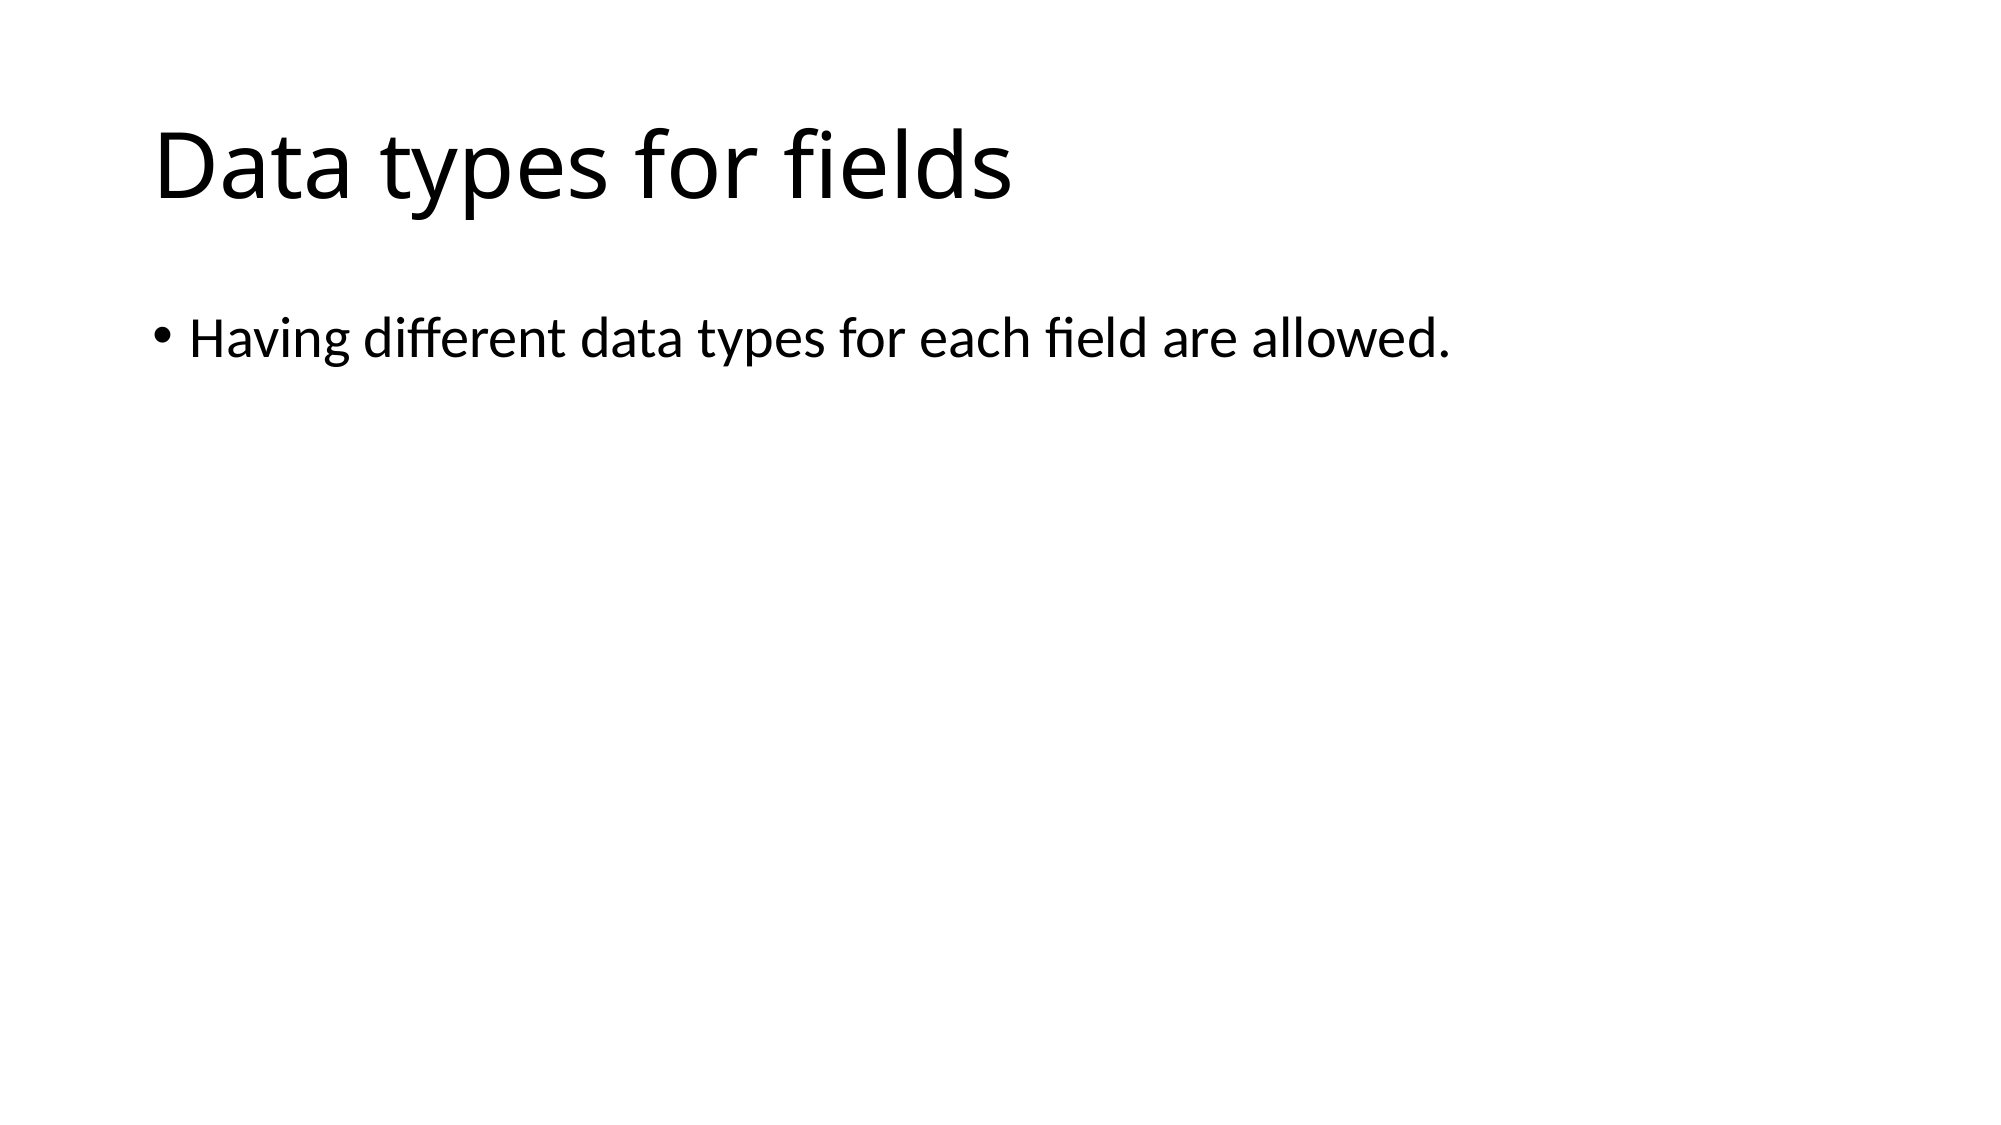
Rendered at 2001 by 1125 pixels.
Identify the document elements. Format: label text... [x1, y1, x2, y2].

title Data types for fields [137, 59, 1863, 278]
list Having different data types for each field are allowed. [137, 299, 1863, 1014]
